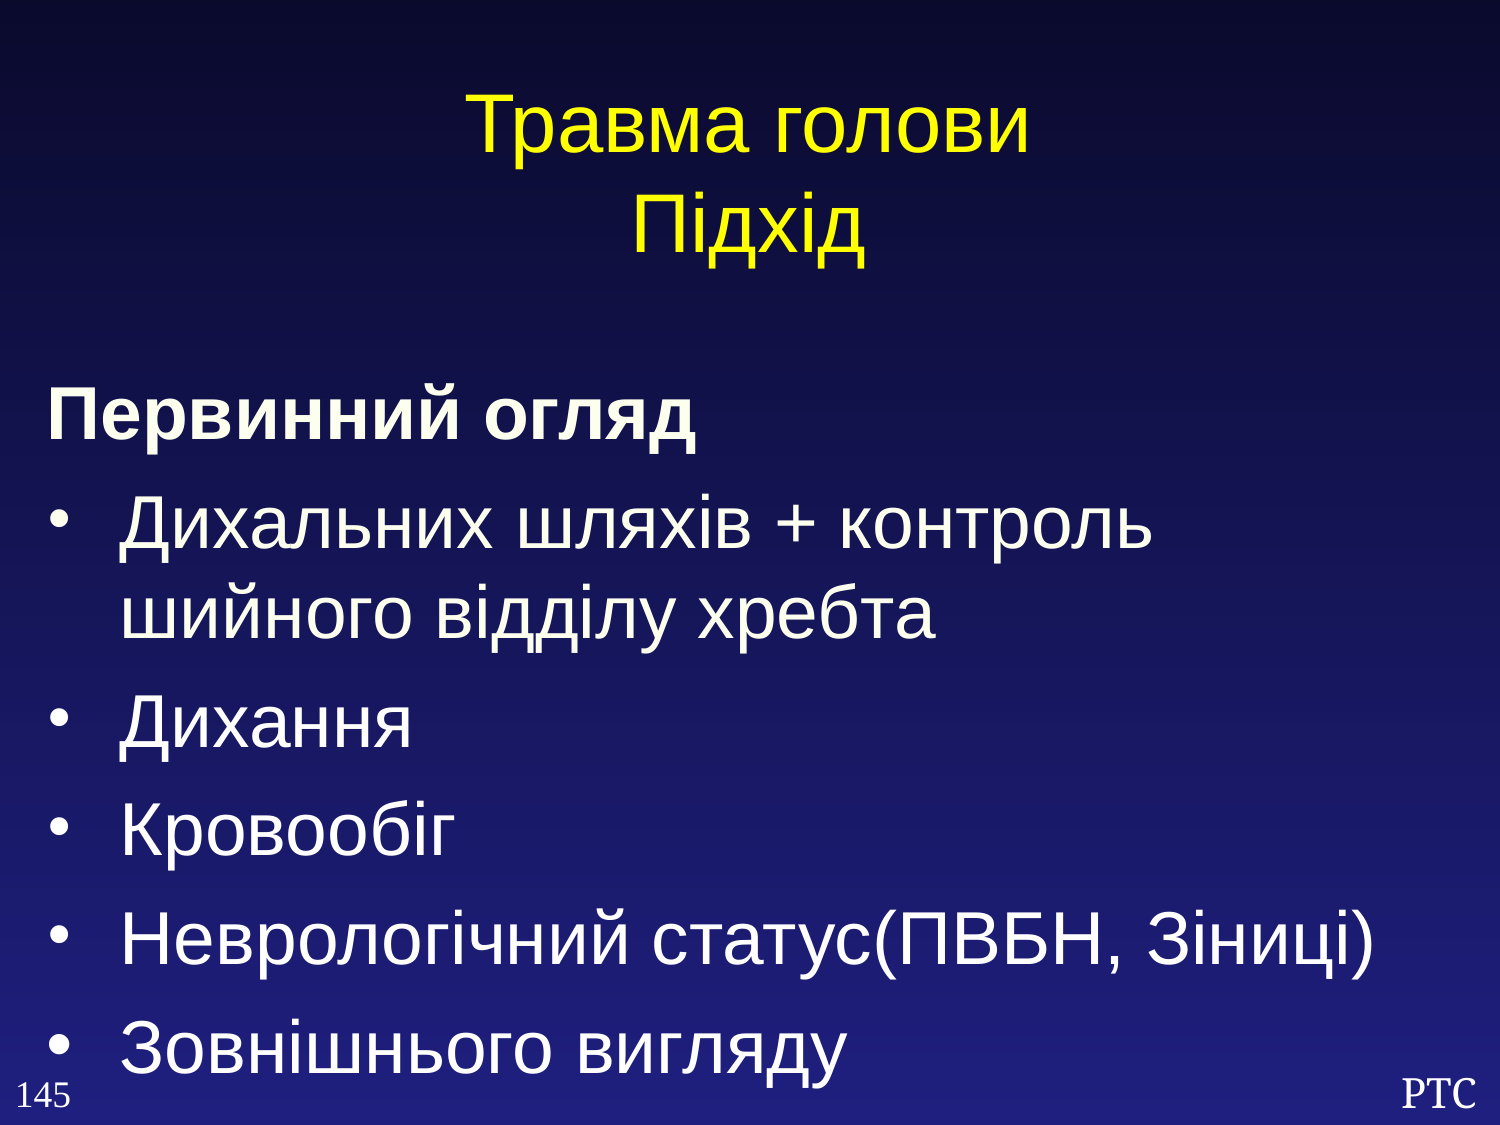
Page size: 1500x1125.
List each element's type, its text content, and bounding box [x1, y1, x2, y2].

text_box 145 [0, 1061, 86, 1123]
text_box Травма голови Підхід [111, 75, 1387, 263]
text_box Первинний огляд Дихальних шляхів + контроль шийного відділу хребта Дихання Кровообіг Неврологічний статус(ПВБН, Зіниці) Зовнішнього вигляду [31, 357, 1439, 1088]
